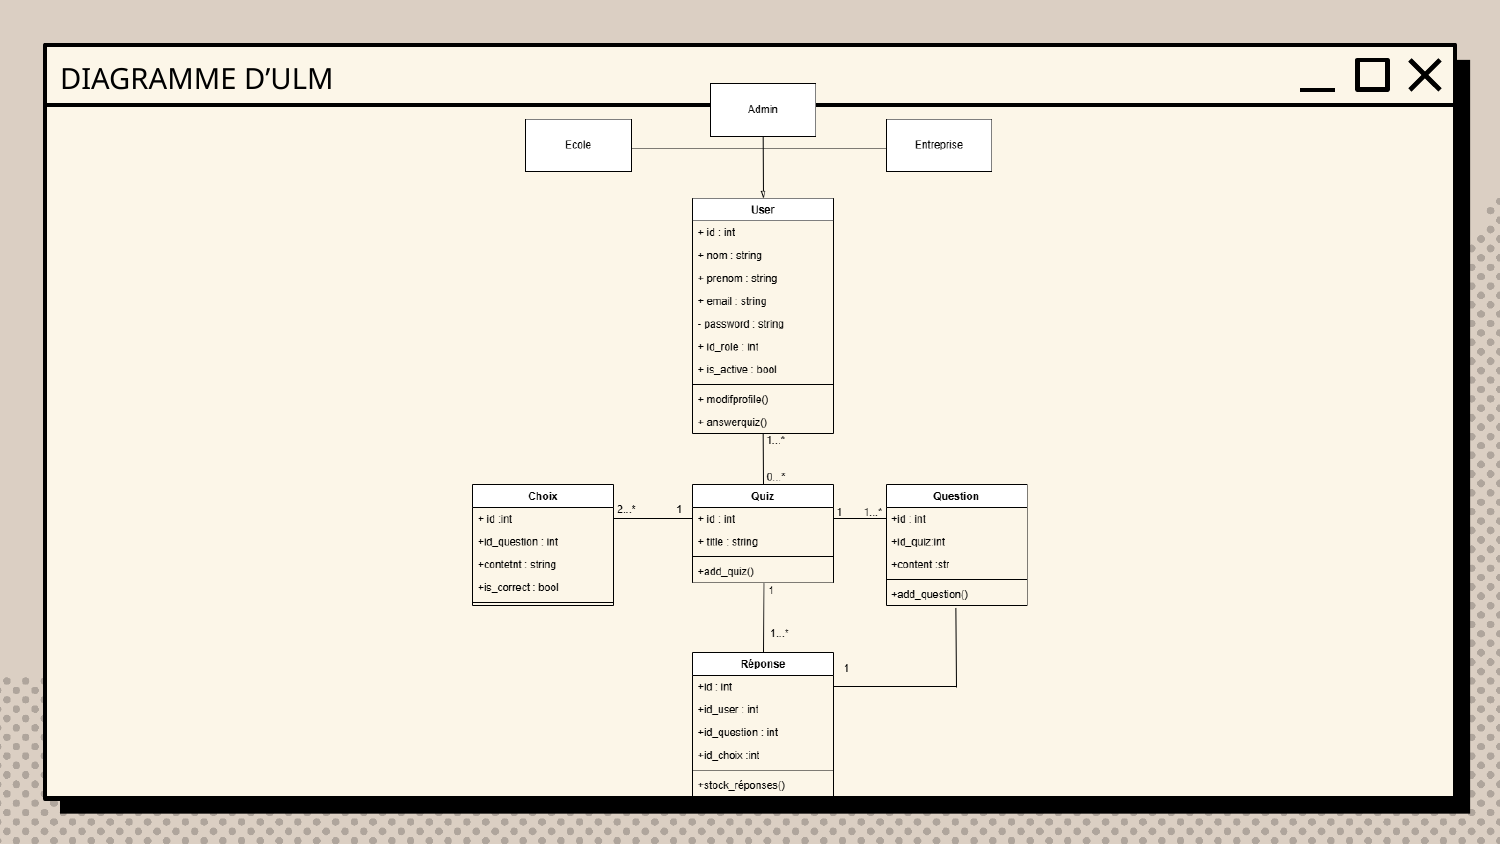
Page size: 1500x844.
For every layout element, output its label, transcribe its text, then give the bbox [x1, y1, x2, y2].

text_box DIAGRAMME D’ULM [44, 44, 750, 104]
picture [472, 83, 1028, 799]
